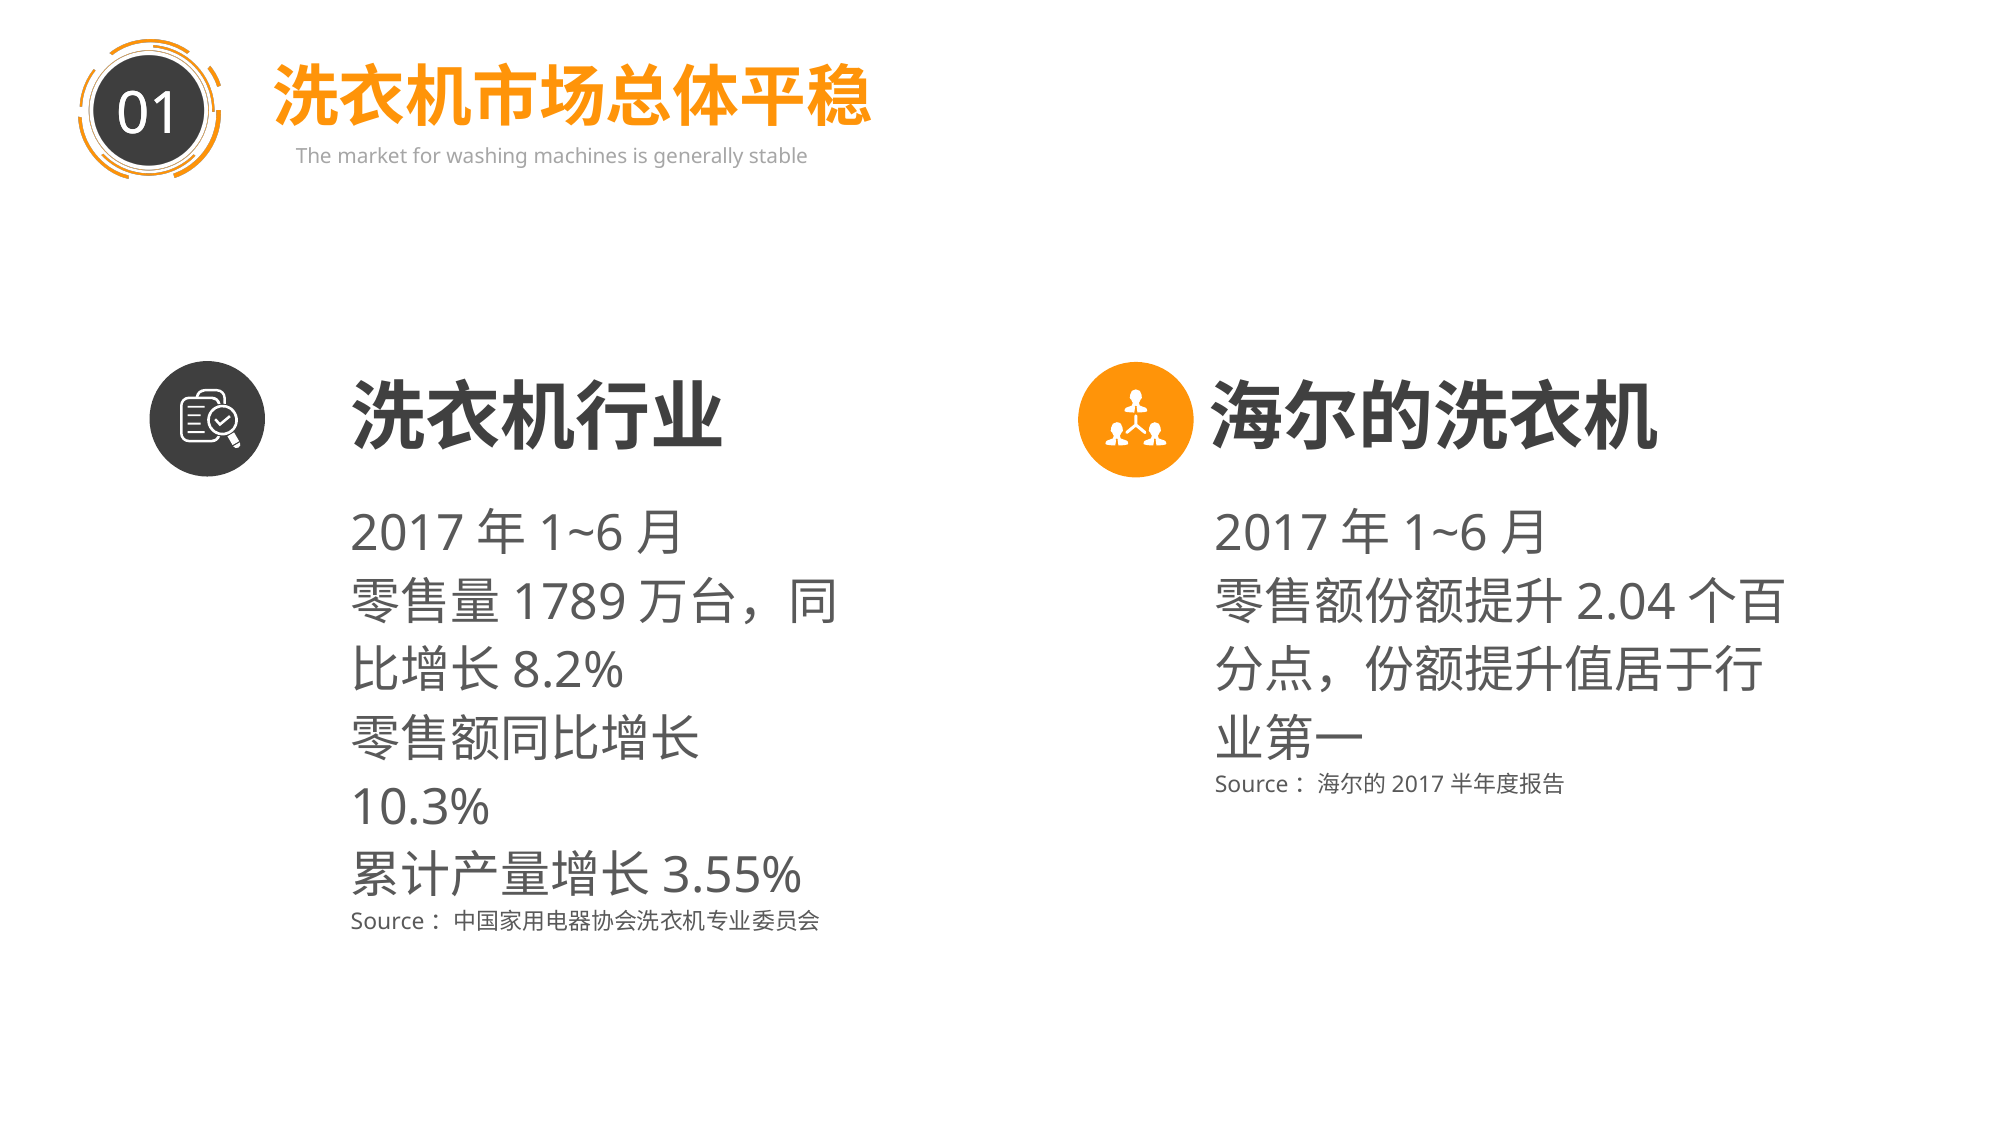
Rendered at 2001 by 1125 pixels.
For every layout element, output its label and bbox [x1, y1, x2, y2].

text_box [149, 360, 1811, 875]
text_box [78, 39, 221, 179]
text_box [91, 46, 1286, 176]
